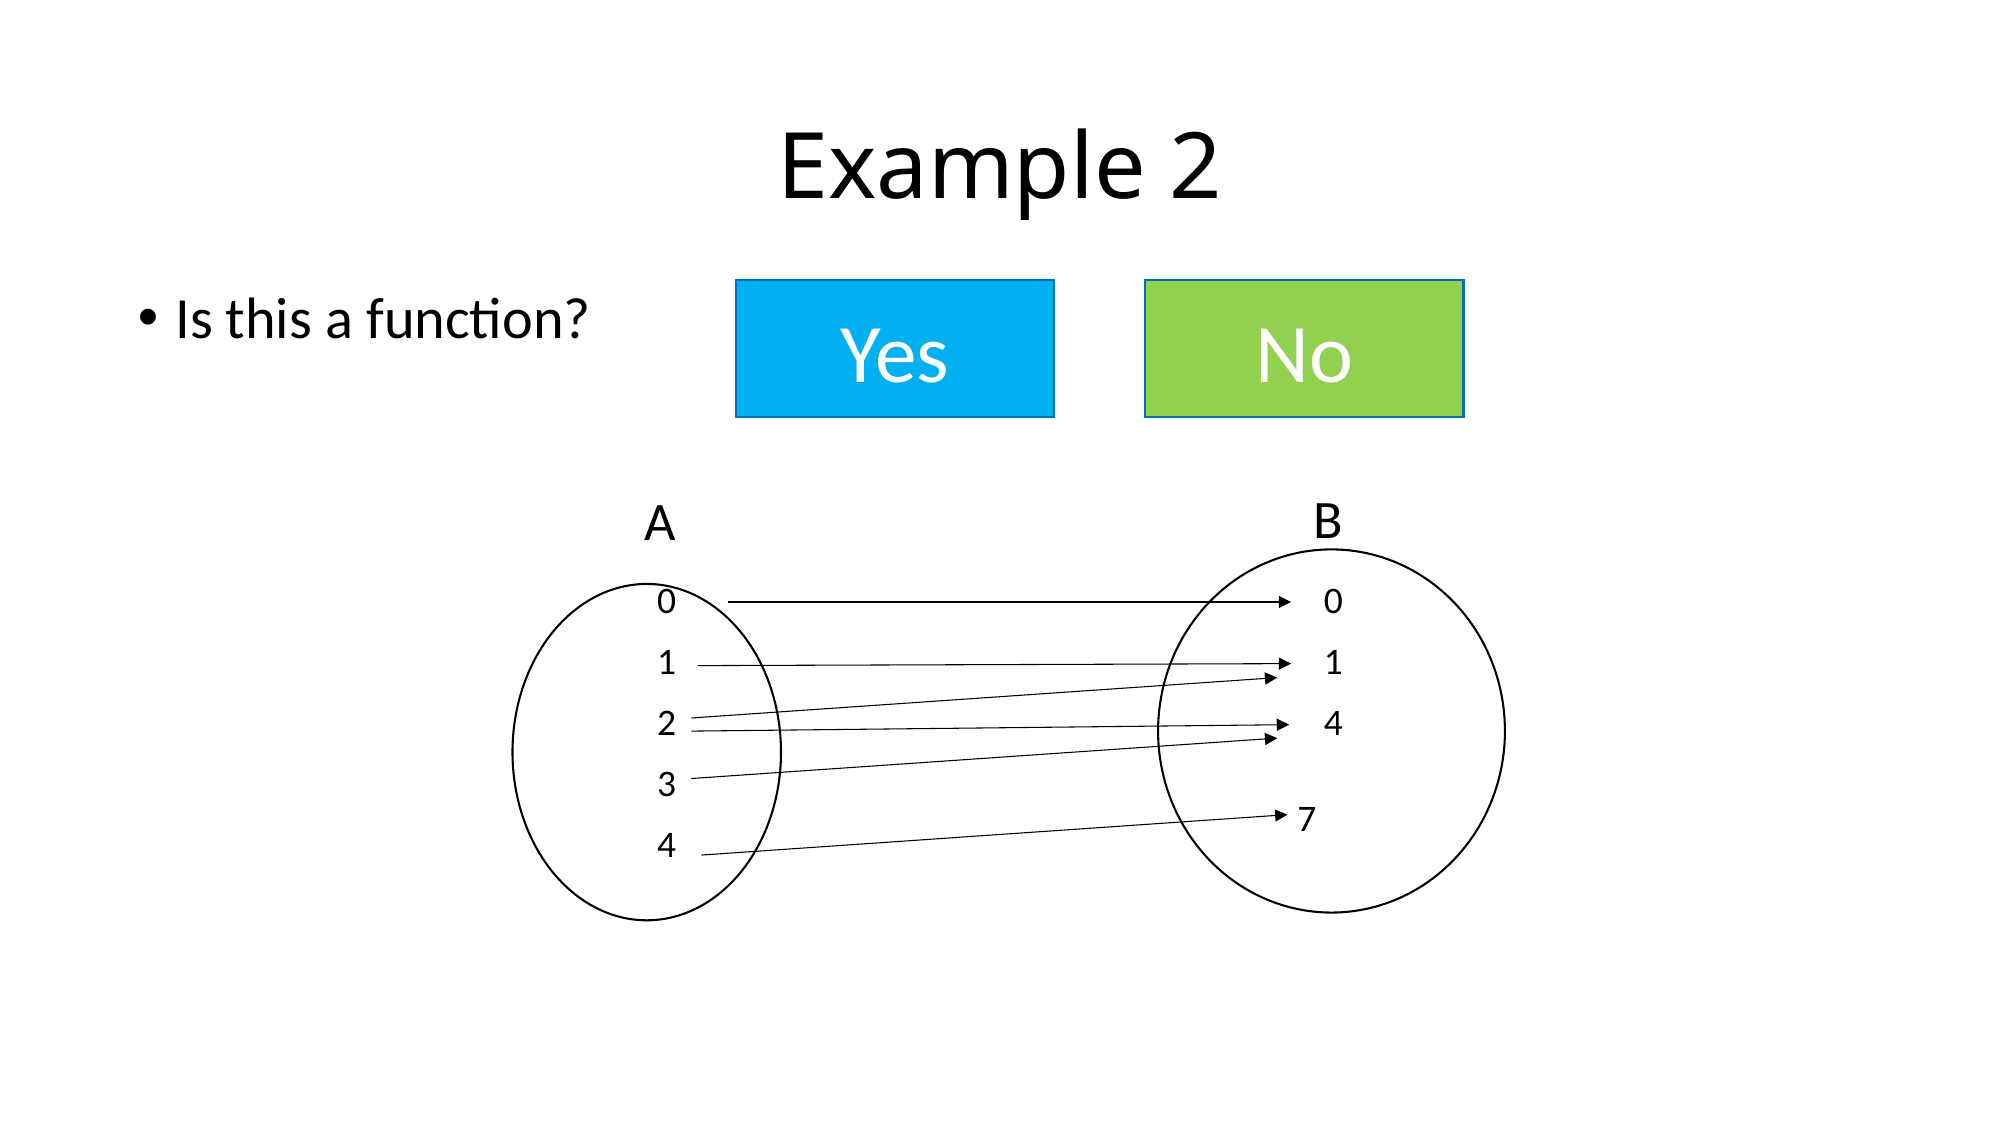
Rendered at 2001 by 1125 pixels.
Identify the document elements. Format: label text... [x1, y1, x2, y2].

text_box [691, 724, 1290, 732]
text_box Yes [735, 279, 1055, 418]
text_box [1157, 718, 1276, 724]
text_box B [1299, 477, 1368, 558]
text_box [511, 582, 782, 922]
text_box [691, 677, 1278, 718]
text_box 7 [1282, 786, 1332, 847]
list Is this a function? [123, 281, 1848, 995]
title Example 2 [137, 59, 1863, 278]
text_box No [1144, 279, 1465, 418]
text_box A [630, 479, 698, 560]
text_box [1157, 732, 1264, 738]
text_box [1163, 551, 1506, 914]
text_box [701, 814, 1288, 856]
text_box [691, 738, 1278, 779]
